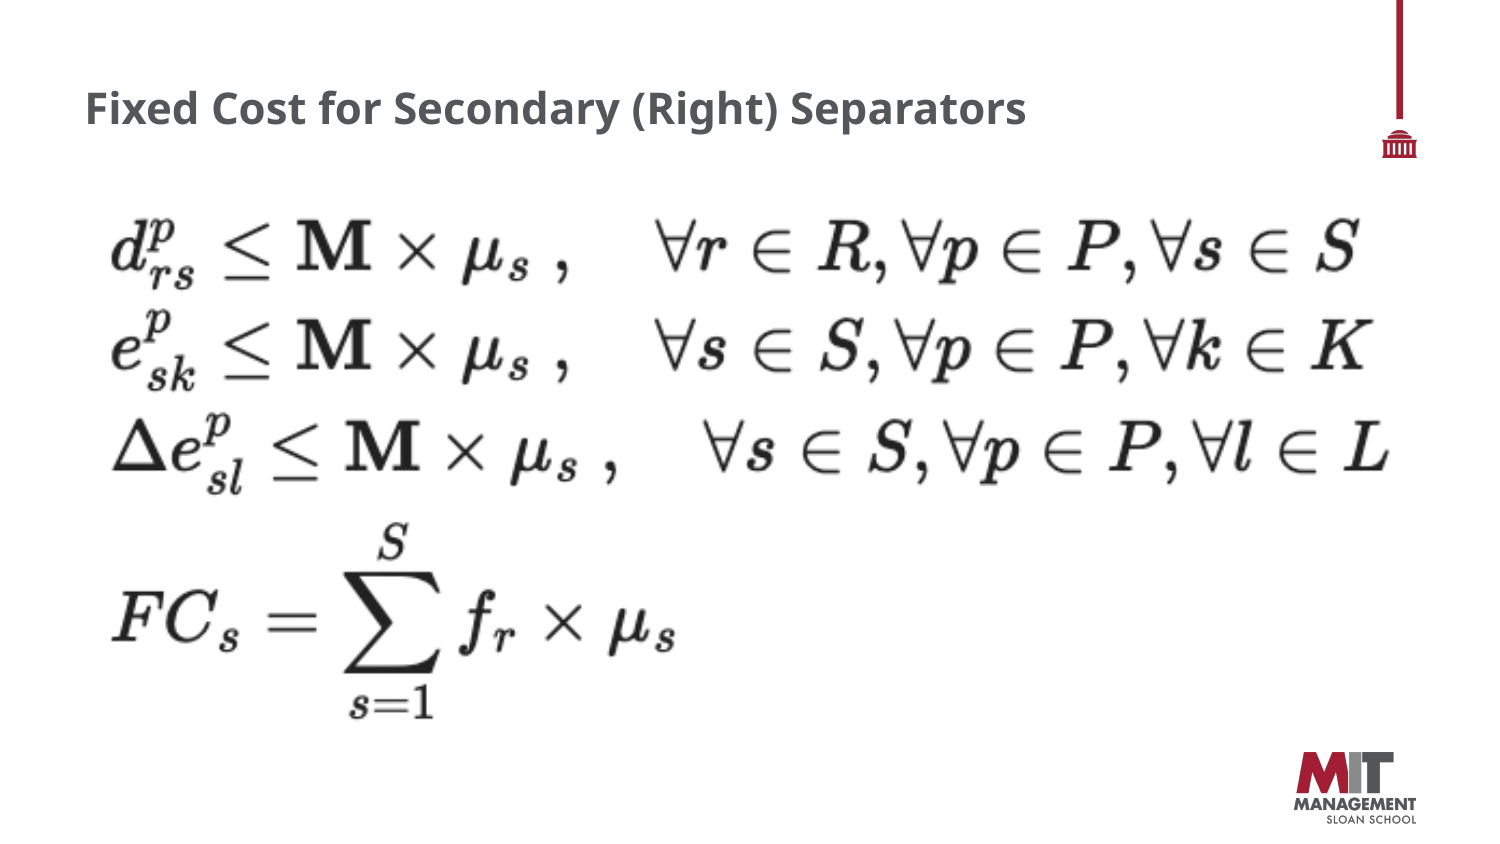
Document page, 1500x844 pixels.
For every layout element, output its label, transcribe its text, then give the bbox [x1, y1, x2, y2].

title Fixed Cost for Secondary (Right) Separators [84, 37, 1189, 177]
picture [92, 195, 1408, 744]
picture [1382, 130, 1417, 158]
picture [1294, 752, 1416, 824]
